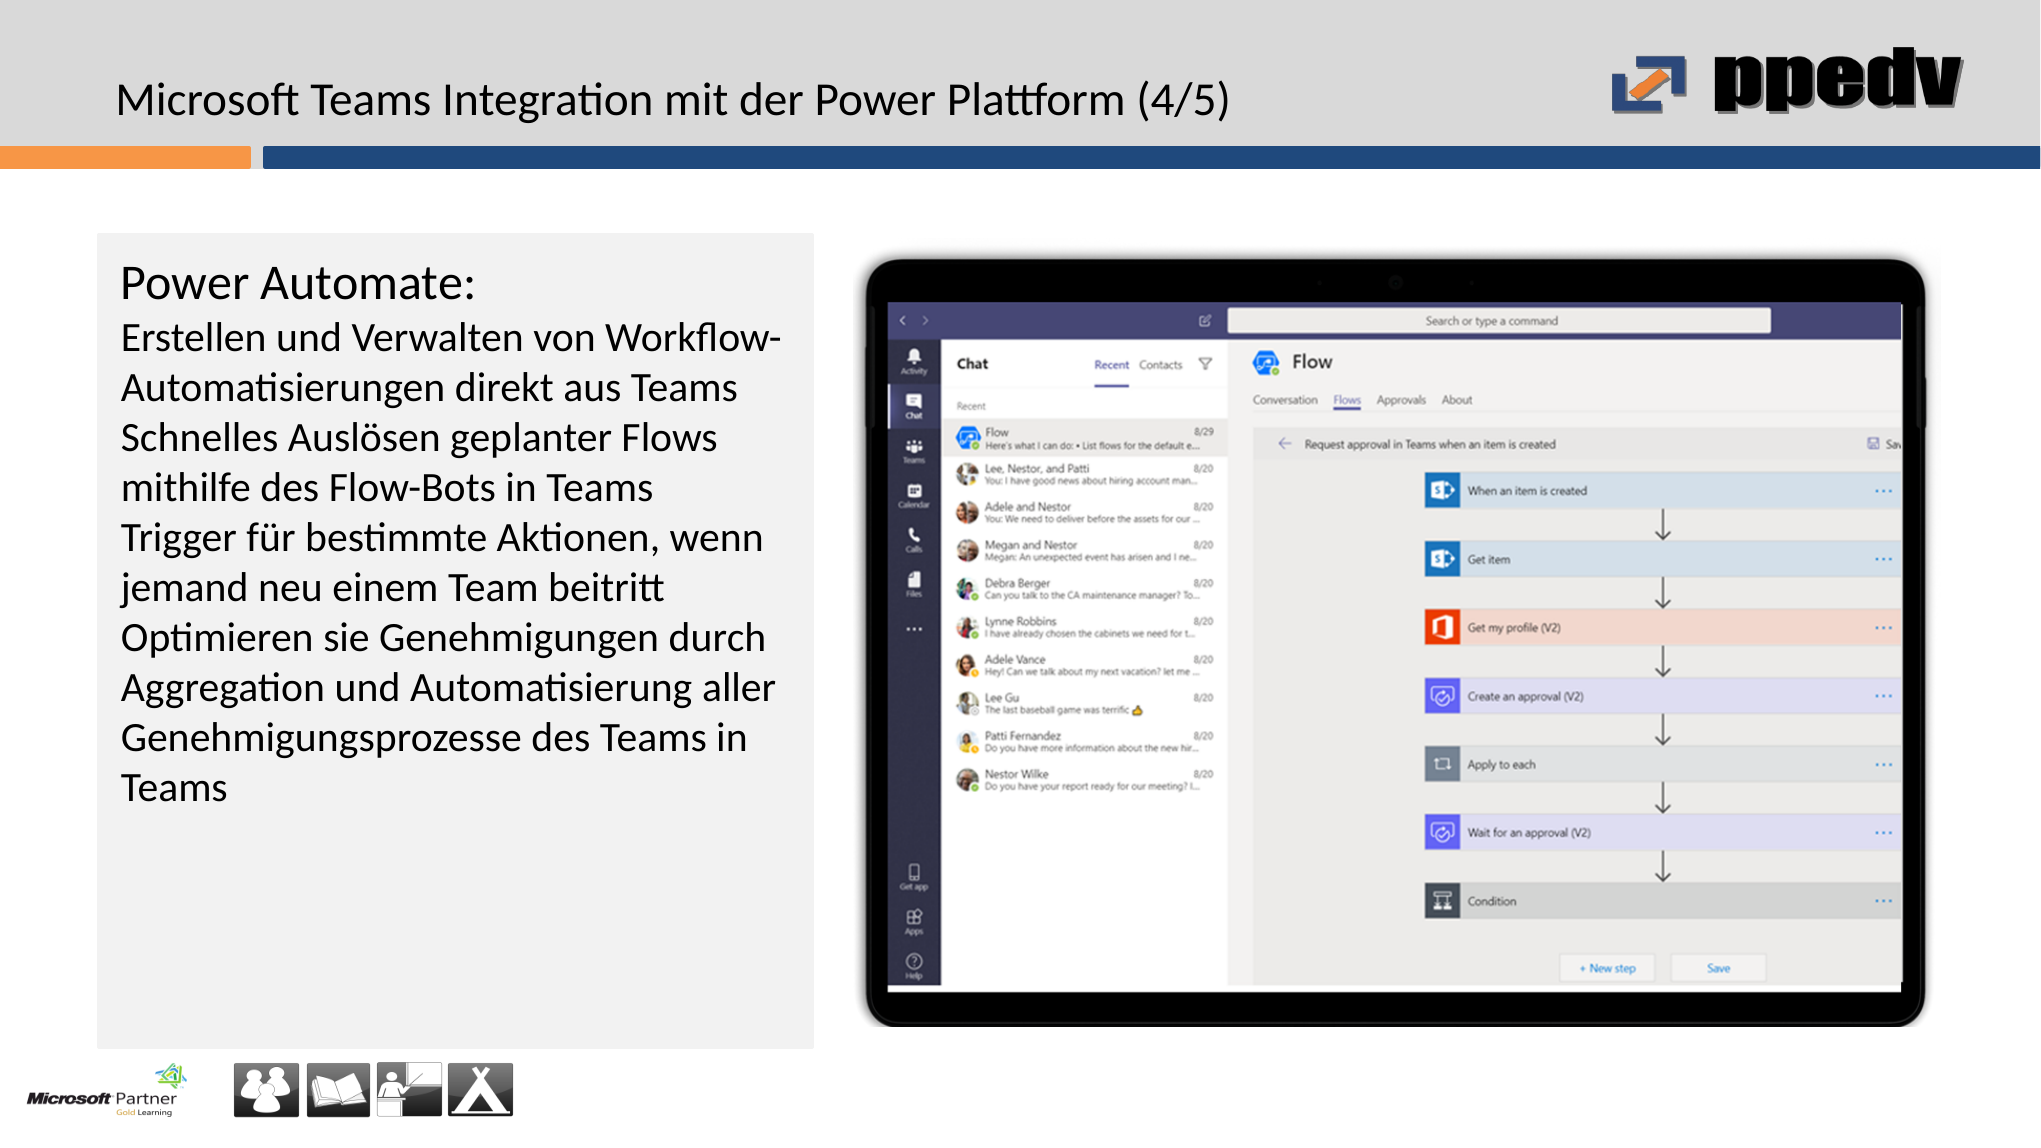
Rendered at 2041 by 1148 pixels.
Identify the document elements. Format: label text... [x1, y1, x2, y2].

picture [7, 1043, 538, 1140]
picture [1598, 41, 1992, 125]
text_box Power Automate: Erstellen und Verwalten von Workflow-Automatisierungen direkt aus Teams Schnelles Auslösen geplanter Flows mithilfe des Flow-Bots in Teams Trigger für bestimmte Aktionen, wenn jemand neu einem Team beitritt Optimieren sie Genehmigungen durch Aggregation und Automatisierung aller Genehmigungsprozesse des Teams in Teams [98, 234, 813, 1048]
title Microsoft Teams Integration mit der Power Plattform (4/5) [100, 60, 1945, 133]
picture [843, 234, 1947, 1048]
